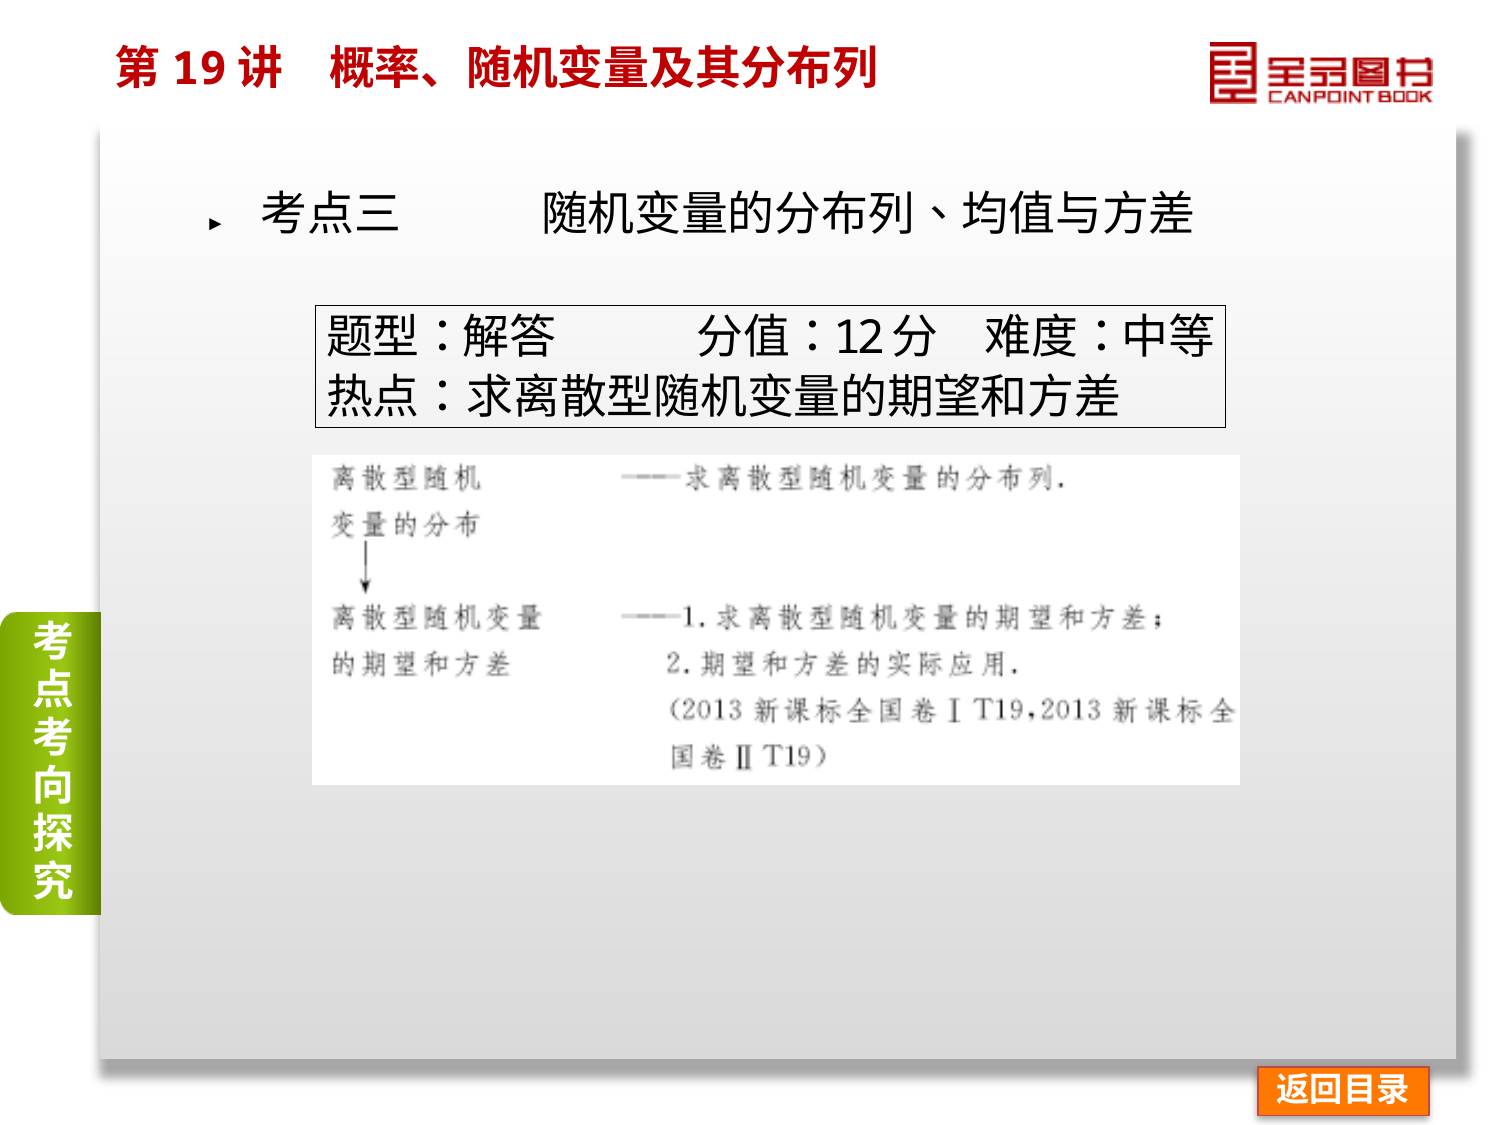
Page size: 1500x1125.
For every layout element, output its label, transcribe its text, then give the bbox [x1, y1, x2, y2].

text_box 第19讲 概率、随机变量及其分布列 [100, 27, 1199, 106]
picture [1210, 42, 1433, 104]
text_box 返回目录 [1257, 1066, 1430, 1116]
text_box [157, 183, 1385, 1092]
picture [0, 612, 101, 915]
